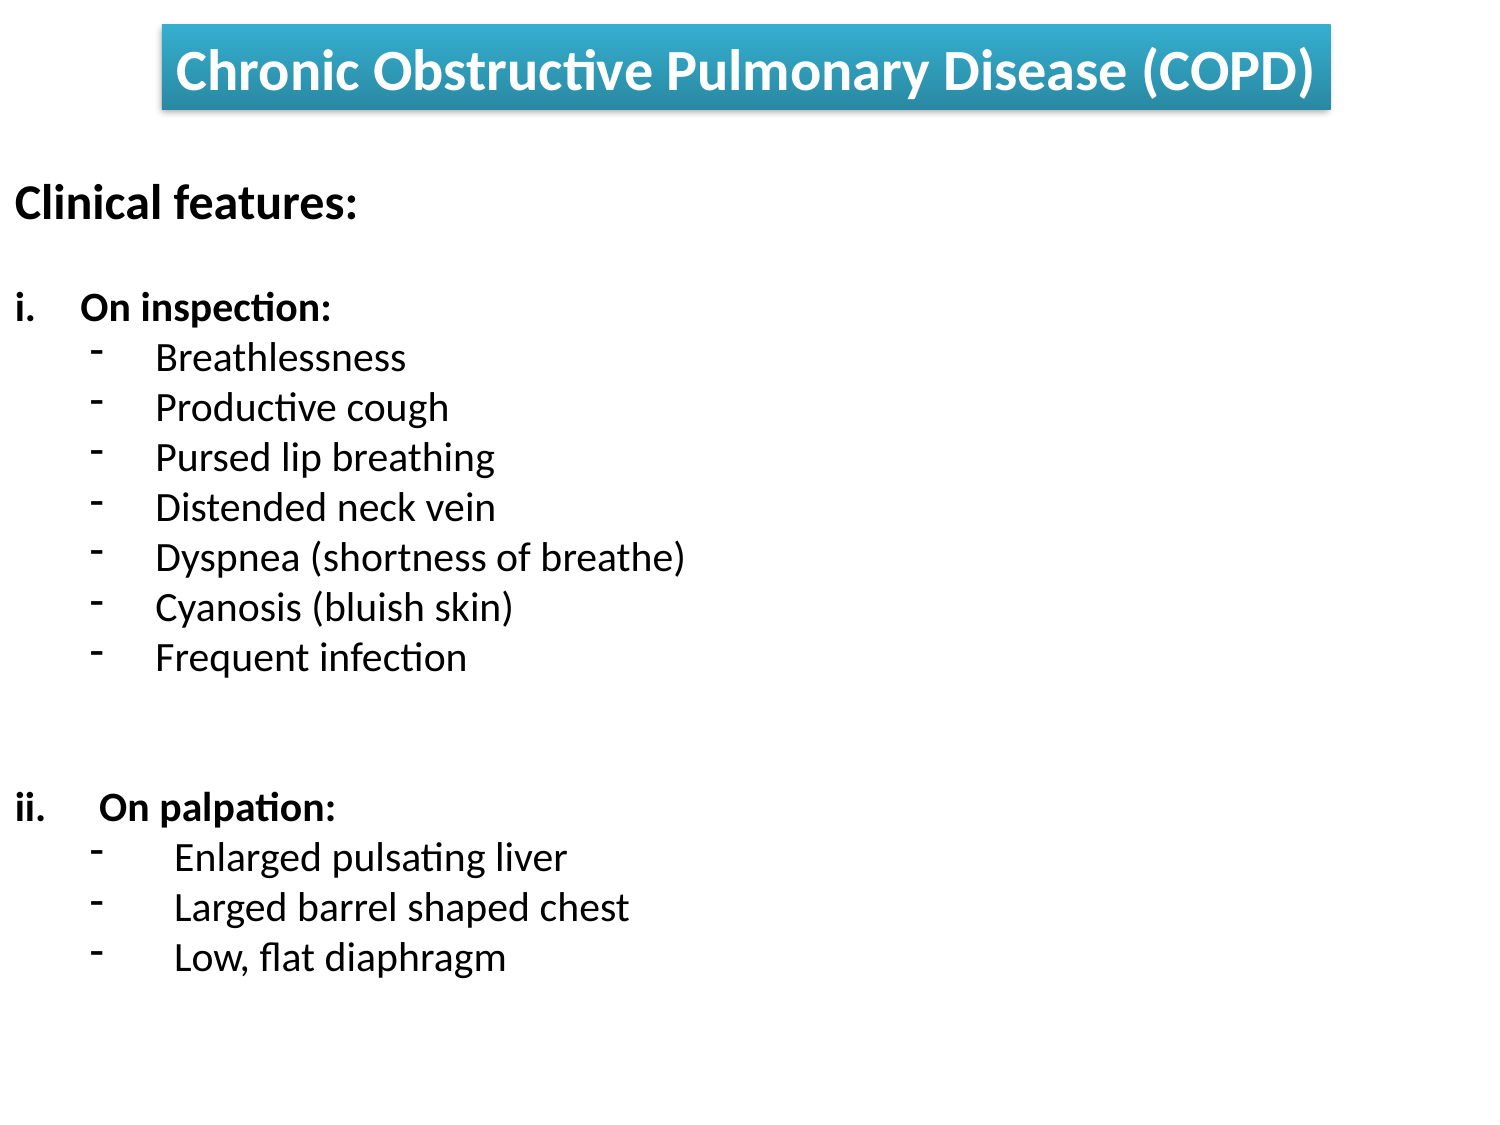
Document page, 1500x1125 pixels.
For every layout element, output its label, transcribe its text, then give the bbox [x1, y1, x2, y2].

text_box Clinical features: On inspection: Breathlessness Productive cough Pursed lip breathing Distended neck vein Dyspnea (shortness of breathe) Cyanosis (bluish skin) Frequent infection On palpation: Enlarged pulsating liver Larged barrel shaped chest Low, flat diaphragm [0, 162, 1500, 1038]
text_box Chronic Obstructive Pulmonary Disease (COPD) [161, 24, 1331, 110]
